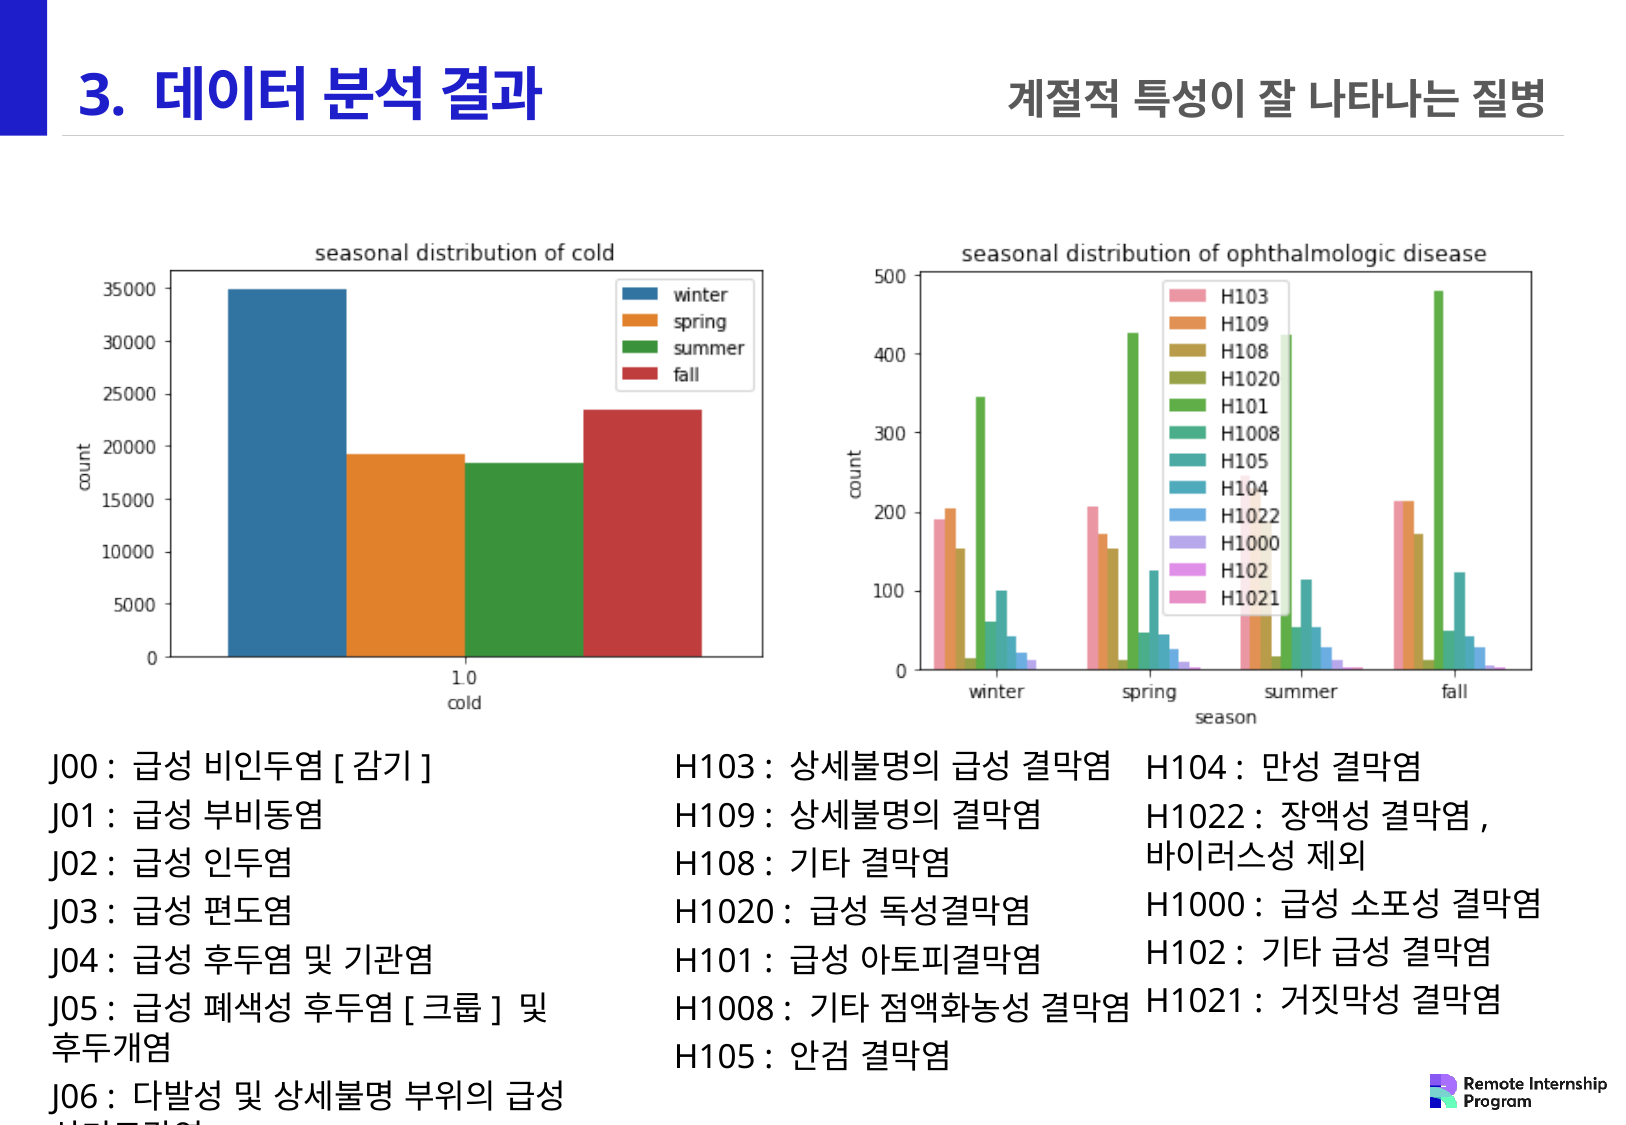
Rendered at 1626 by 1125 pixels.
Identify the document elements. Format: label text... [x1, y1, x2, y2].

text_box H103 : 상세불명의 급성 결막염 H109 : 상세불명의 결막염 H108 : 기타 결막염 H1020 : 급성 독성결막염 H101 : 급성 아토피결막염 H1008 : 기타 점액화농성 결막염 H105 : 안검 결막염 [660, 738, 1176, 1083]
picture [63, 231, 773, 724]
text_box 계절적 특성이 잘 나타나는 질병 [558, 67, 1560, 136]
text_box J00 : 급성 비인두염[감기] J01 : 급성 부비동염 J02 : 급성 인두염 J03 : 급성 편도염 J04 : 급성 후두염 및 기관염 J05 : 급성 폐색성 후두염[크룹] 및 후두개염 J06 : 다발성 및 상세불명 부위의 급성 상기도감염 [36, 738, 660, 1125]
title 3. 데이터 분석 결과 [64, 58, 892, 117]
picture [834, 231, 1544, 739]
picture [1430, 1074, 1607, 1110]
text_box H104 : 만성 결막염 H1022 : 장액성 결막염, 바이러스성 제외 H1000 : 급성 소포성 결막염 H102 : 기타 급성 결막염 H1021 : 거짓막성 결막염 [1130, 739, 1589, 1027]
